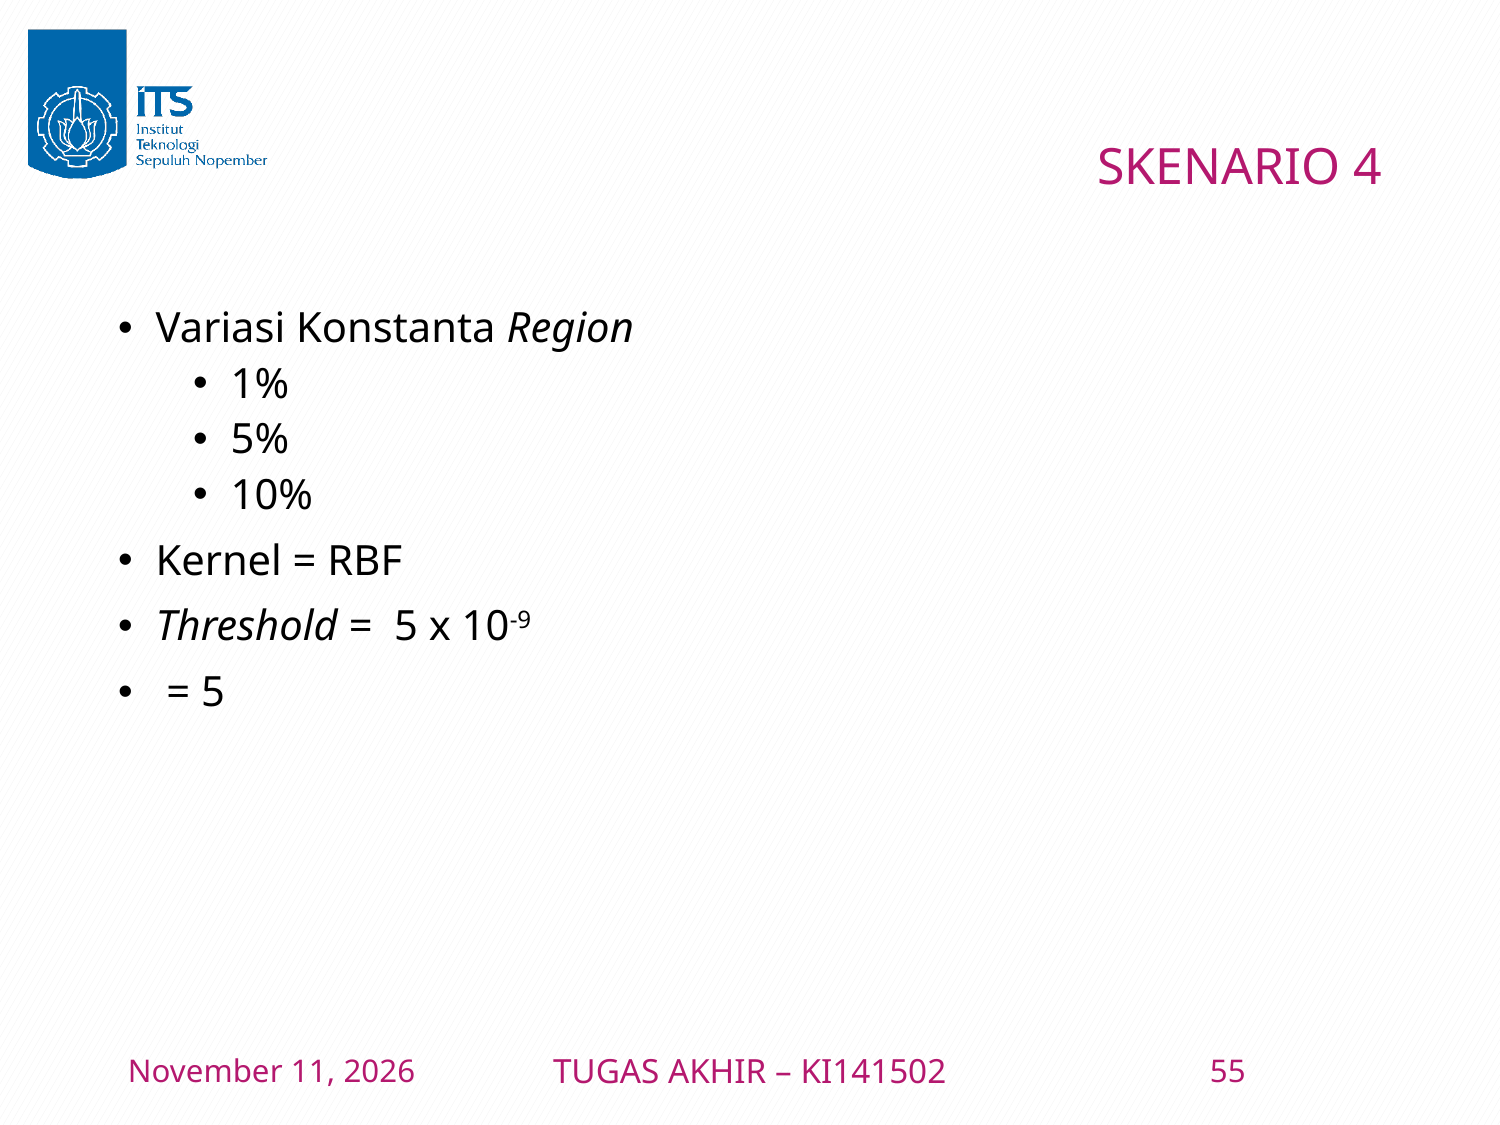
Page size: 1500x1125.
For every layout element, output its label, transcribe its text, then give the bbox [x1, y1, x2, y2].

slide_number 55 [1059, 1042, 1397, 1103]
footer TUGAS AKHIR – KI141502 [496, 1042, 1004, 1103]
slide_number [103, 1042, 441, 1103]
title SKENARIO 4 [103, 59, 1397, 278]
picture [19, 21, 274, 187]
